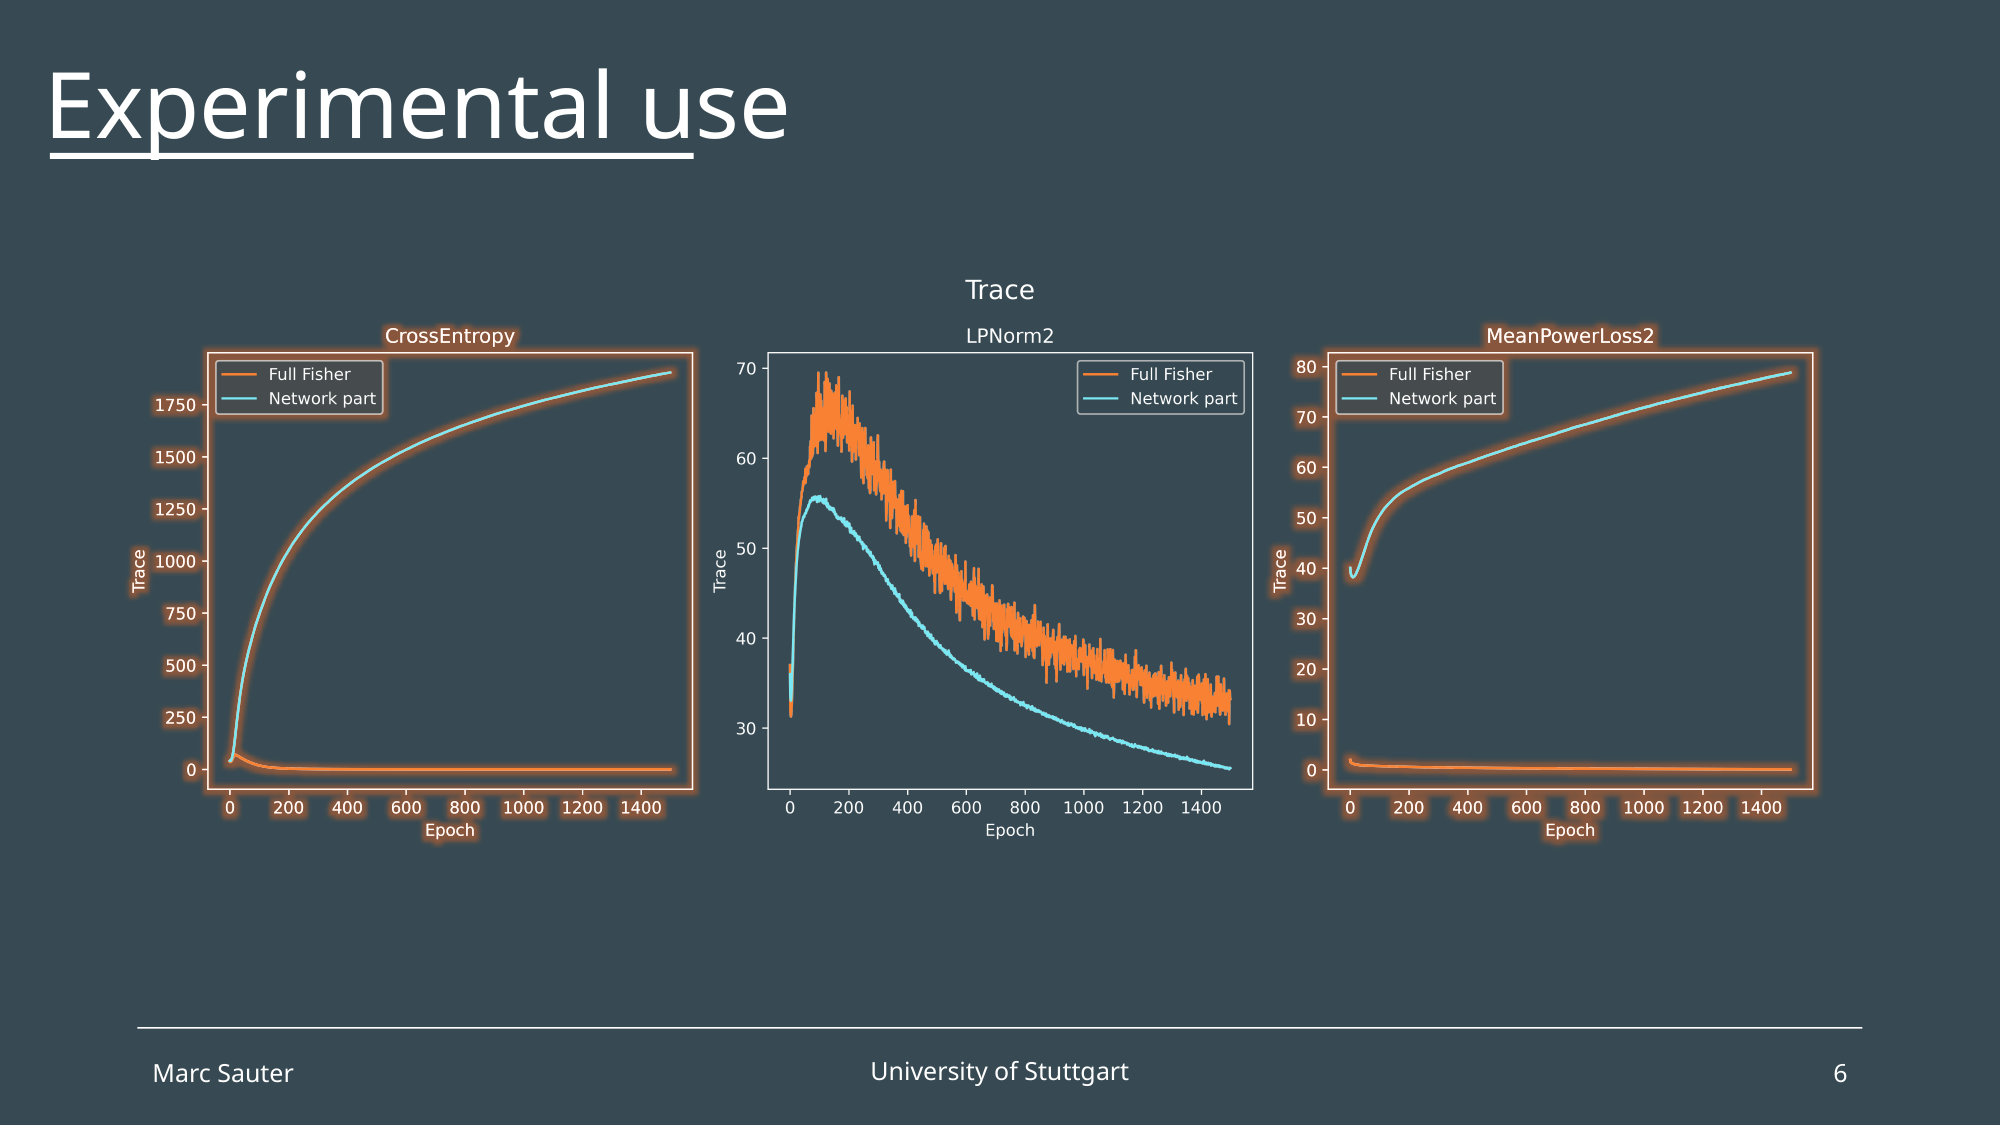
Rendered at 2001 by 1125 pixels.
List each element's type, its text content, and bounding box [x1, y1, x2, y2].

title Experimental use [29, 0, 1755, 218]
slide_number 6 [1412, 1042, 1863, 1103]
footer University of Stuttgart [662, 1042, 1338, 1103]
picture [113, 266, 1887, 884]
slide_number Marc Sauter [137, 1042, 588, 1103]
text_box [48, 151, 695, 160]
